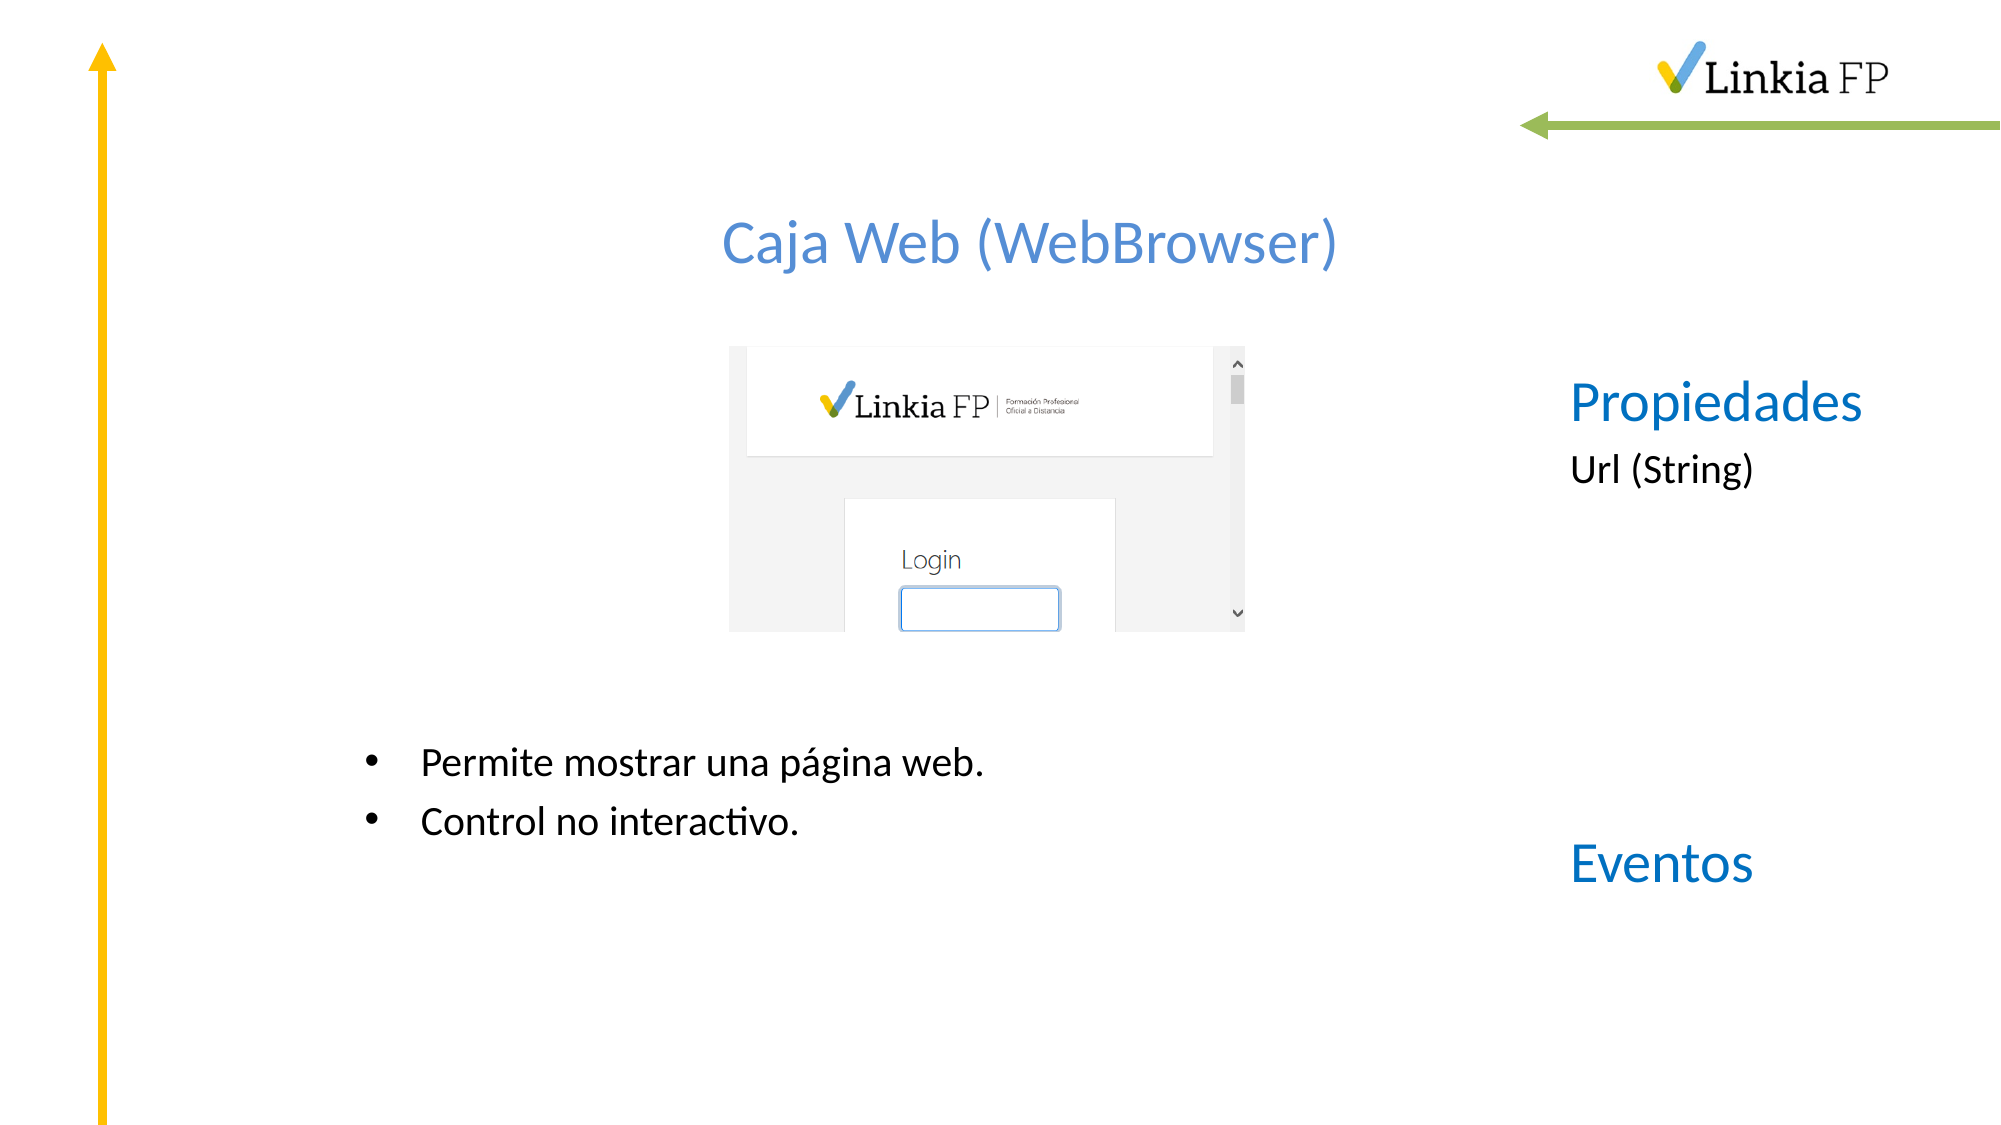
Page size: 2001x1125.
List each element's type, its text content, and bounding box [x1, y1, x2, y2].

text_box Permite mostrar una página web. Control no interactivo. [349, 727, 1484, 851]
text_box Propiedades Url (String) [1555, 355, 1957, 740]
picture [1649, 39, 1900, 95]
text_box Eventos [1555, 816, 1934, 1085]
title Caja Web (WebBrowser) [353, 174, 1709, 303]
picture [722, 325, 1278, 665]
